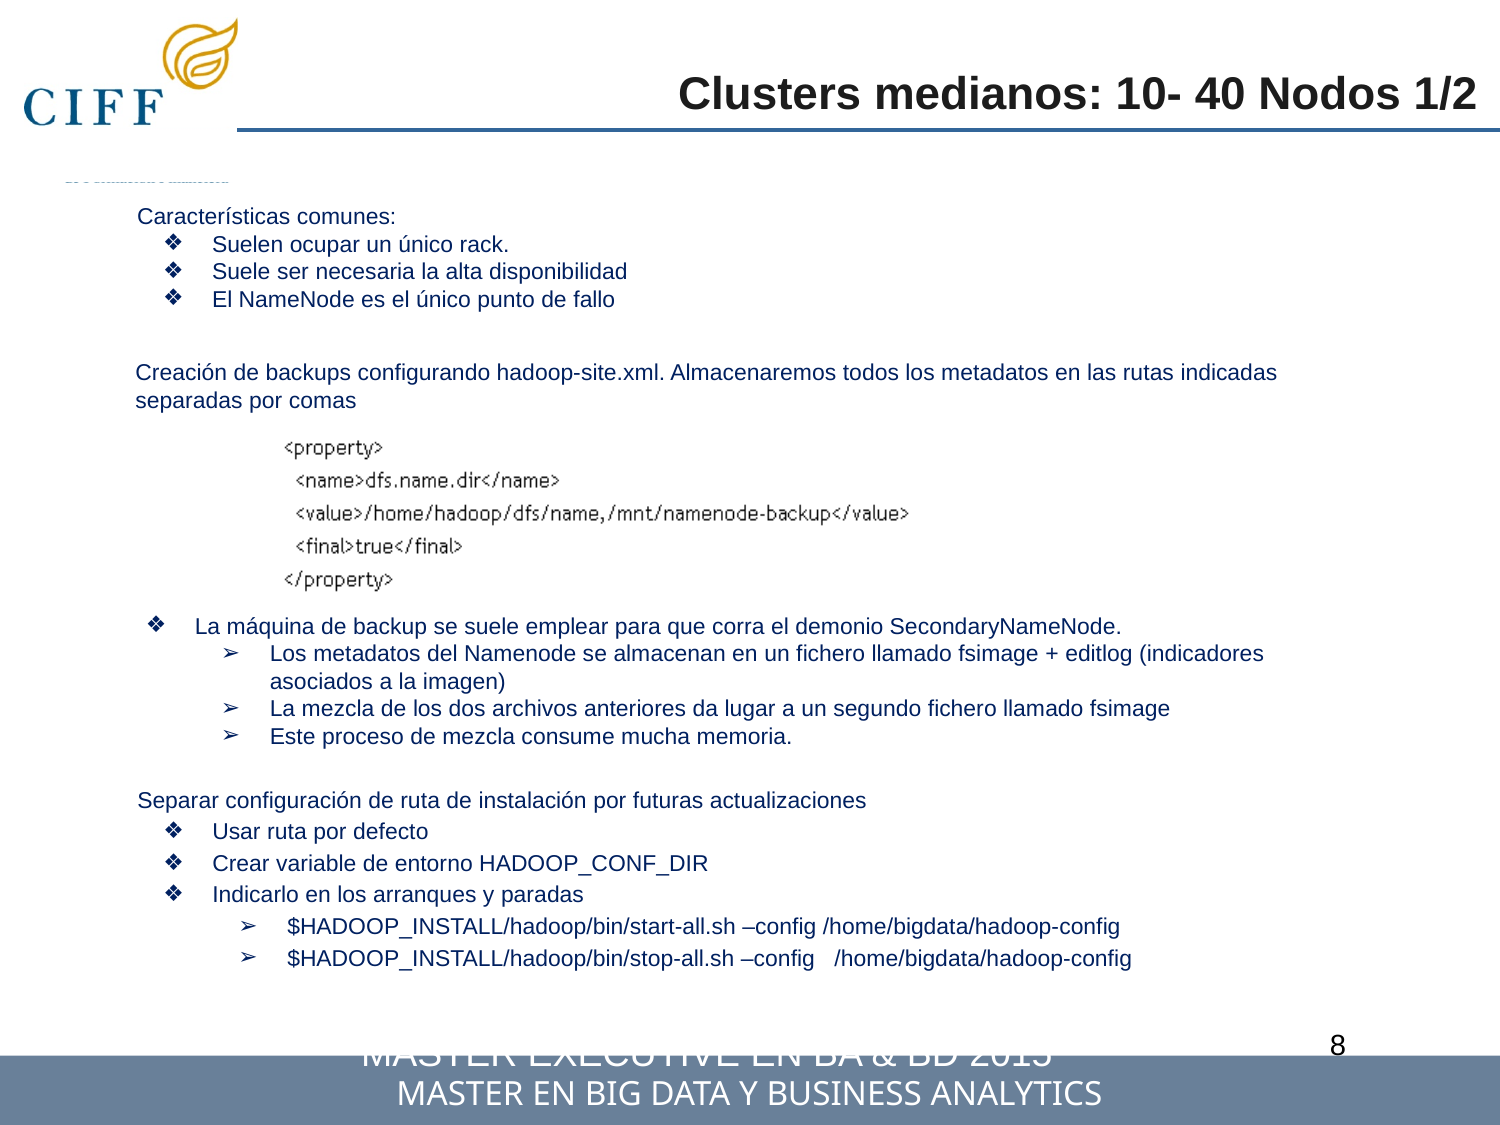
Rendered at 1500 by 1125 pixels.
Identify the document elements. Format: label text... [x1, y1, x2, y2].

text_box La máquina de backup se suele emplear para que corra el demonio SecondaryNameNode. Los metadatos del Namenode se almacenan en un fichero llamado fsimage + editlog (indicadores asociados a la imagen) La mezcla de los dos archivos anteriores da lugar a un segundo fichero llamado fsimage Este proceso de mezcla consume mucha memoria. [104, 603, 1353, 754]
picture [24, 17, 238, 129]
text_box Creación de backups configurando hadoop-site.xml. Almacenaremos todos los metadatos en las rutas indicadas separadas por comas [120, 350, 1357, 407]
text_box Separar configuración de ruta de instalación por futuras actualizaciones Usar ruta por defecto Crear variable de entorno HADOOP_CONF_DIR Indicarlo en los arranques y paradas $HADOOP_INSTALL/hadoop/bin/start-all.sh –config /home/bigdata/hadoop-config $HADOOP_INSTALL/hadoop/bin/stop-all.sh –config /home/bigdata/hadoop-config [122, 775, 1287, 977]
text_box Clusters medianos: 10- 40 Nodos 1/2 [260, 55, 1493, 244]
picture [262, 425, 933, 604]
slide_number ‹#› [1314, 1018, 1422, 1075]
text_box Características comunes: Suelen ocupar un único rack. Suele ser necesaria la alta disponibilidad El NameNode es el único punto de fallo [122, 194, 1358, 344]
